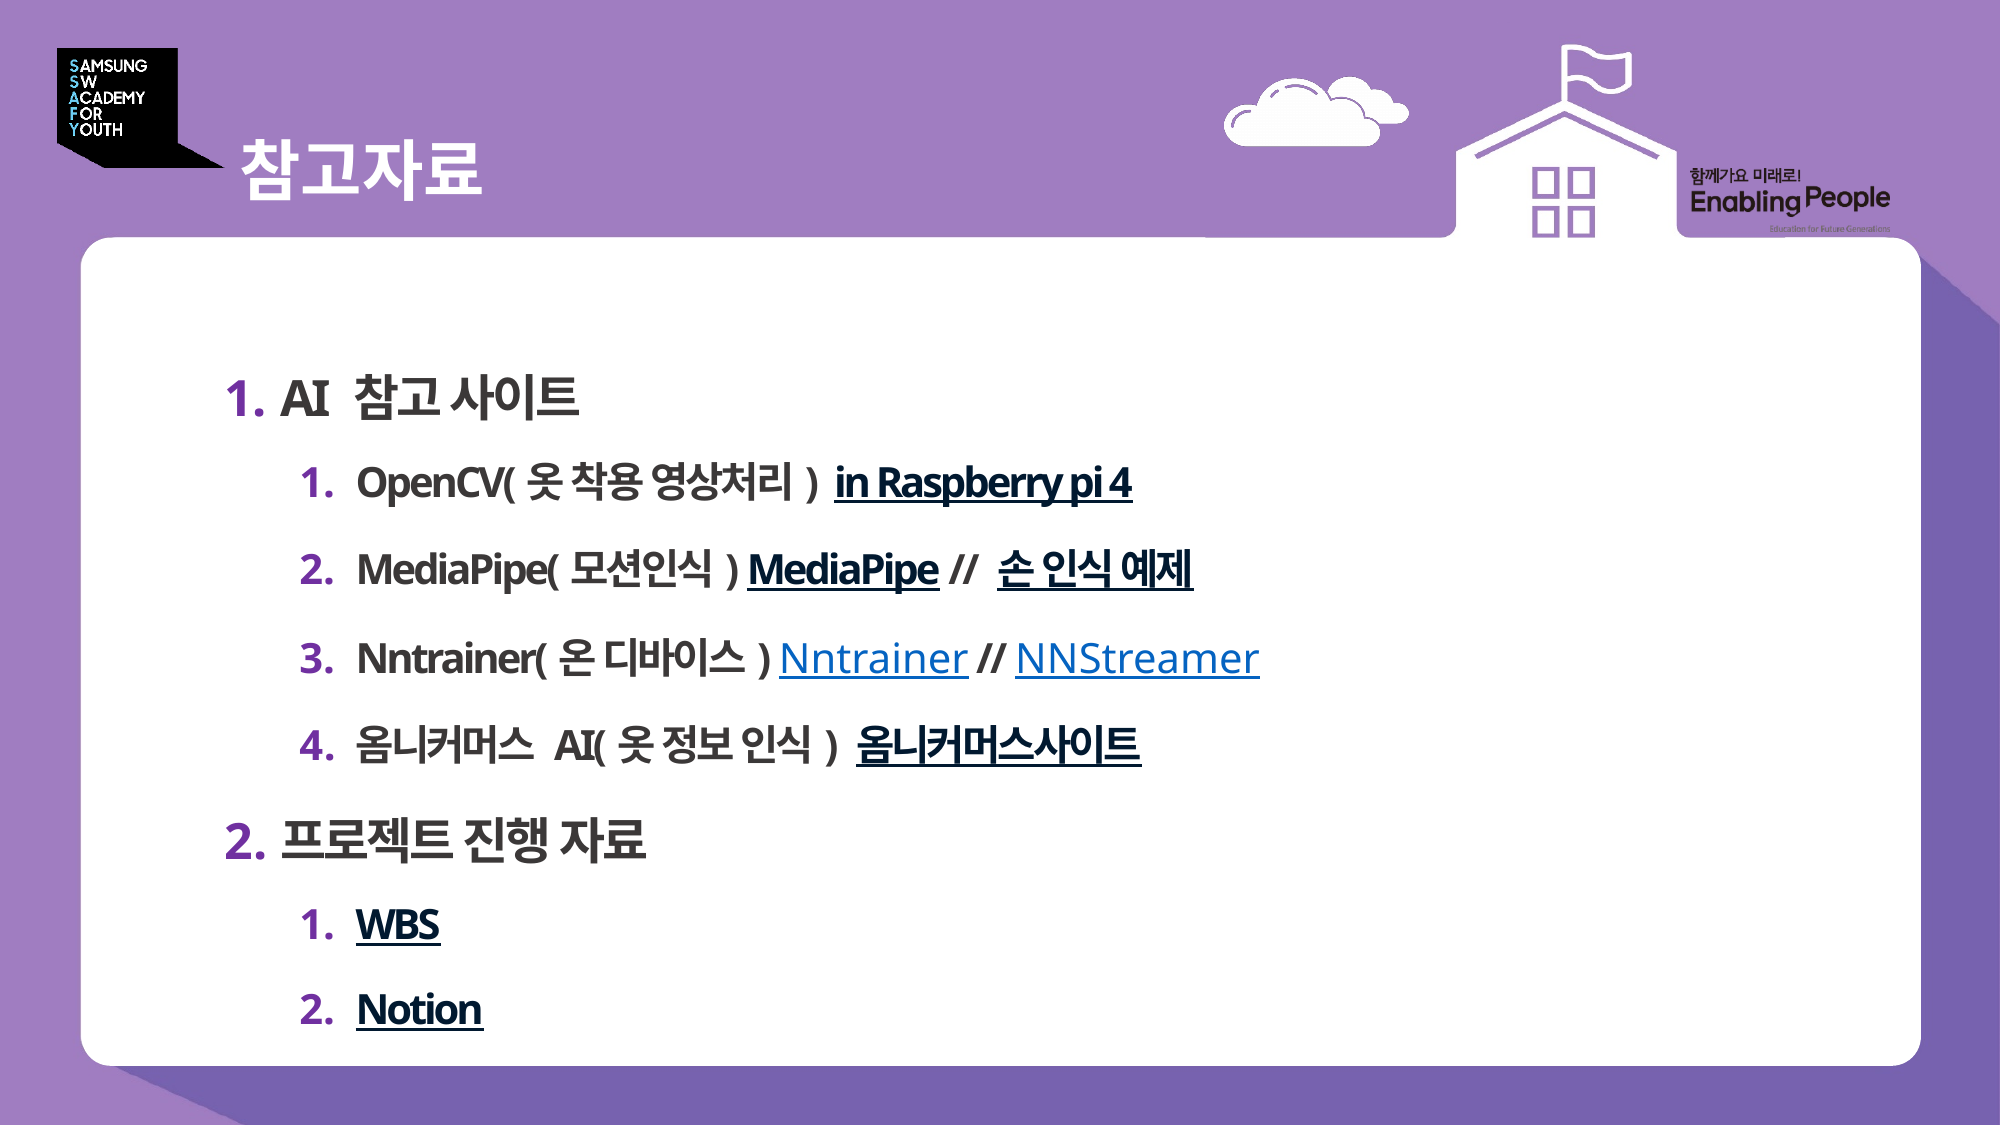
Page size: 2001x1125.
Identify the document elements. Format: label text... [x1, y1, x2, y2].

picture [0, 0, 2000, 1125]
text_box AI 참고 사이트 OpenCV(옷 착용 영상처리) in Raspberry pi 4 MediaPipe(모션인식) MediaPipe // 손 인식 예제 Nntrainer(온 디바이스) Nntrainer // NNStreamer 옴니커머스 AI(옷 정보 인식) 옴니커머스사이트 프로젝트 진행 자료 WBS Notion [224, 336, 1839, 1041]
title 참고자료 [224, 130, 1290, 215]
